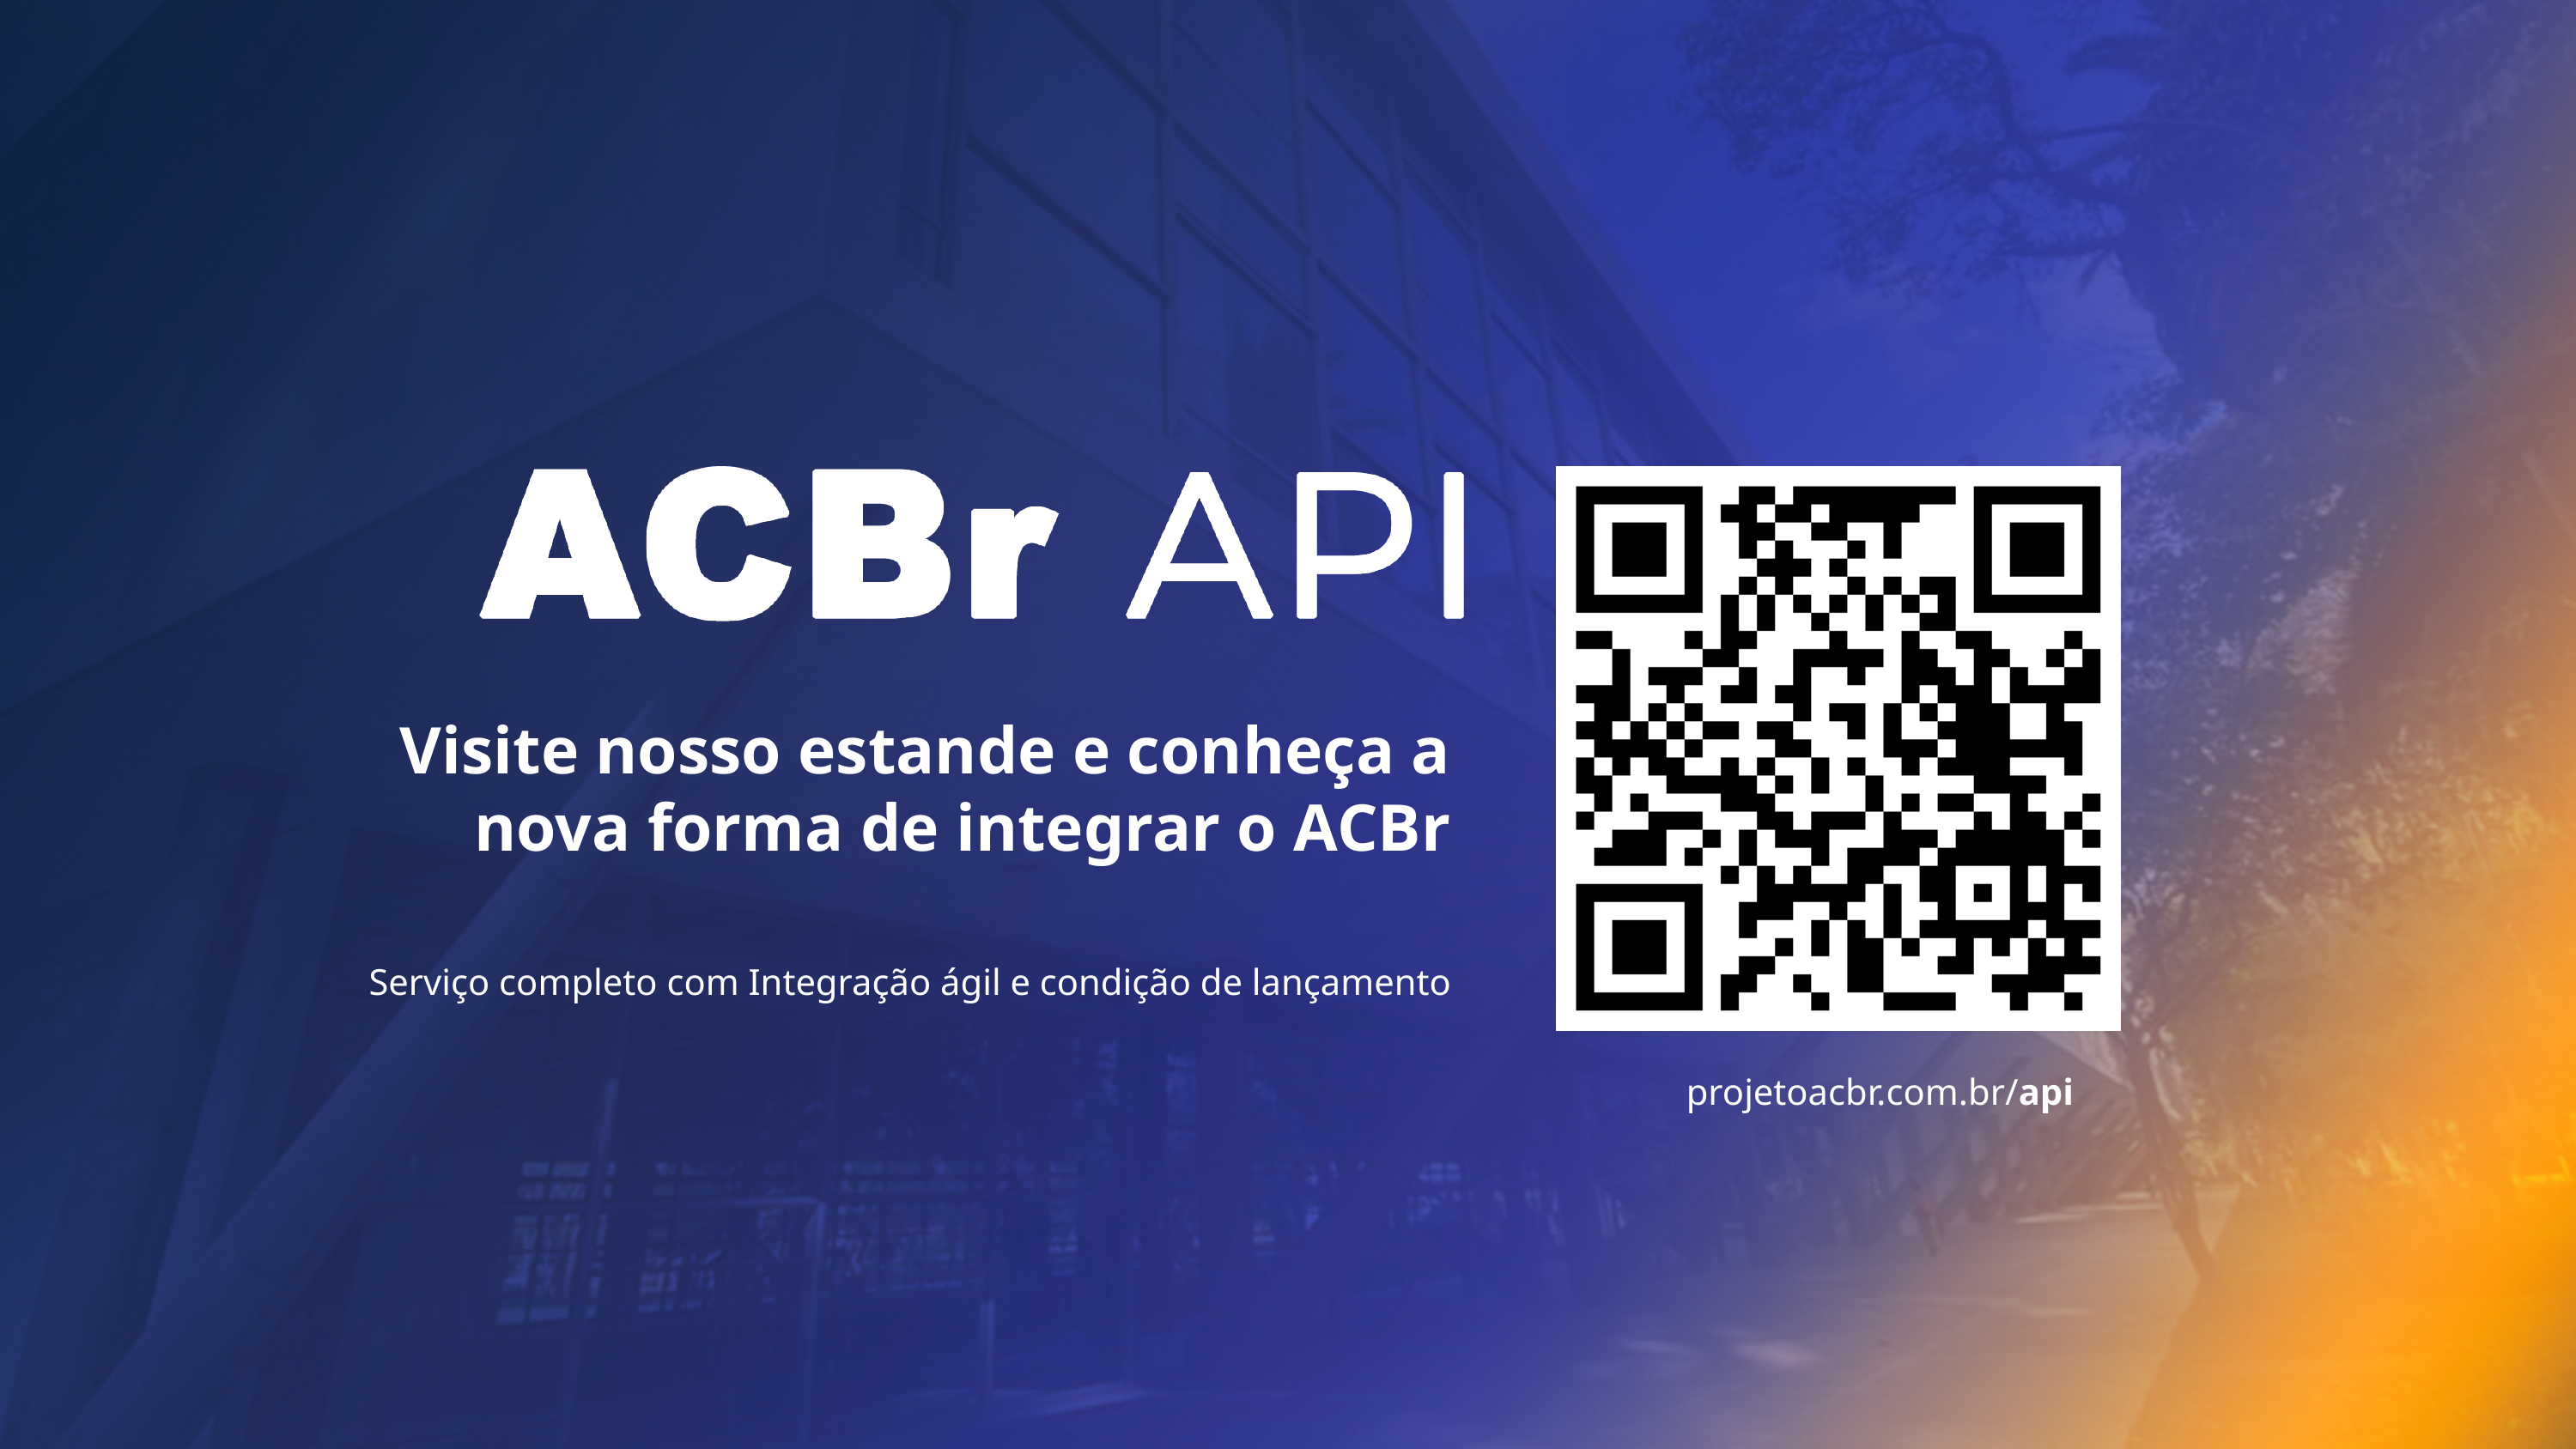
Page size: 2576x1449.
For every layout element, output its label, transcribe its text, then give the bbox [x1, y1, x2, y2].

text_box Serviço completo com Integração ágil e condição de lançamento [0, 953, 1464, 1009]
picture [0, 0, 2576, 1449]
text_box Visite nosso estande e conheça a nova forma de integrar o ACBr [240, 702, 1464, 870]
text_box projetoacbr.com.br/api [1589, 1063, 2087, 1119]
